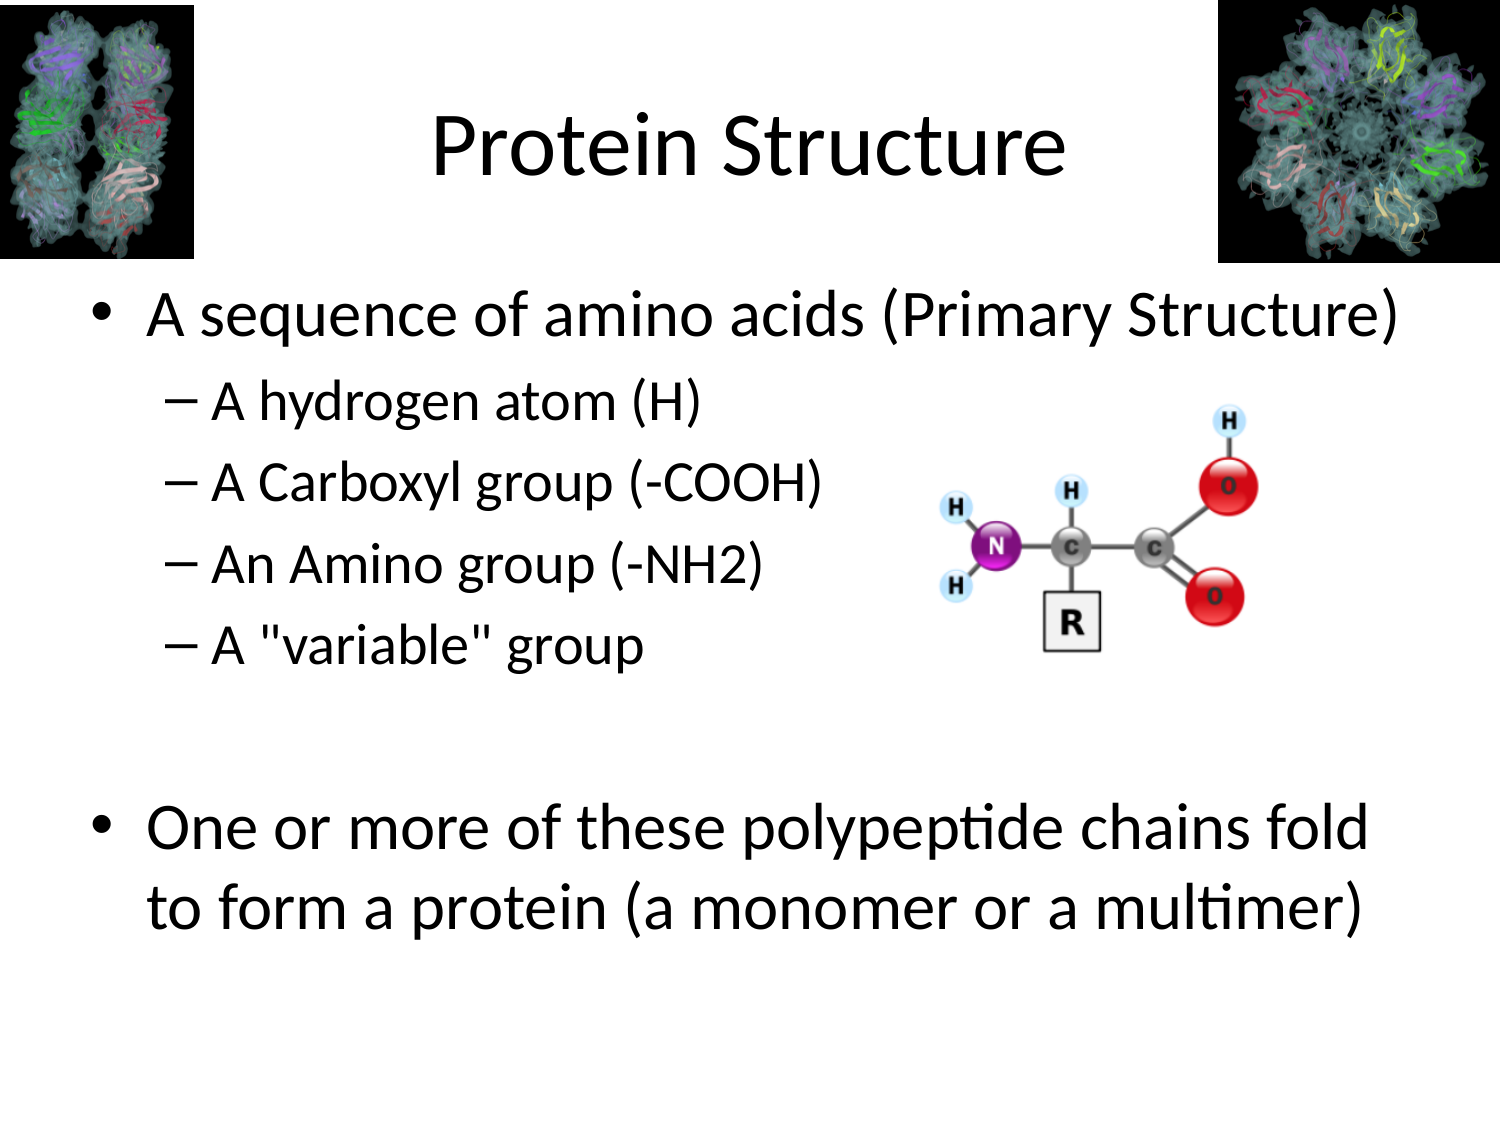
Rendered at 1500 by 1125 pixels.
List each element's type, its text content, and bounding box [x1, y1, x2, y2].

list A sequence of amino acids (Primary Structure) A hydrogen atom (H) A Carboxyl group (-COOH) An Amino group (-NH2) A "variable" group One or more of these polypeptide chains fold to form a protein (a monomer or a multimer) [75, 262, 1425, 1005]
picture [0, 5, 194, 259]
title Protein Structure [198, 45, 1213, 233]
picture [1218, 0, 1500, 263]
picture [912, 398, 1280, 662]
